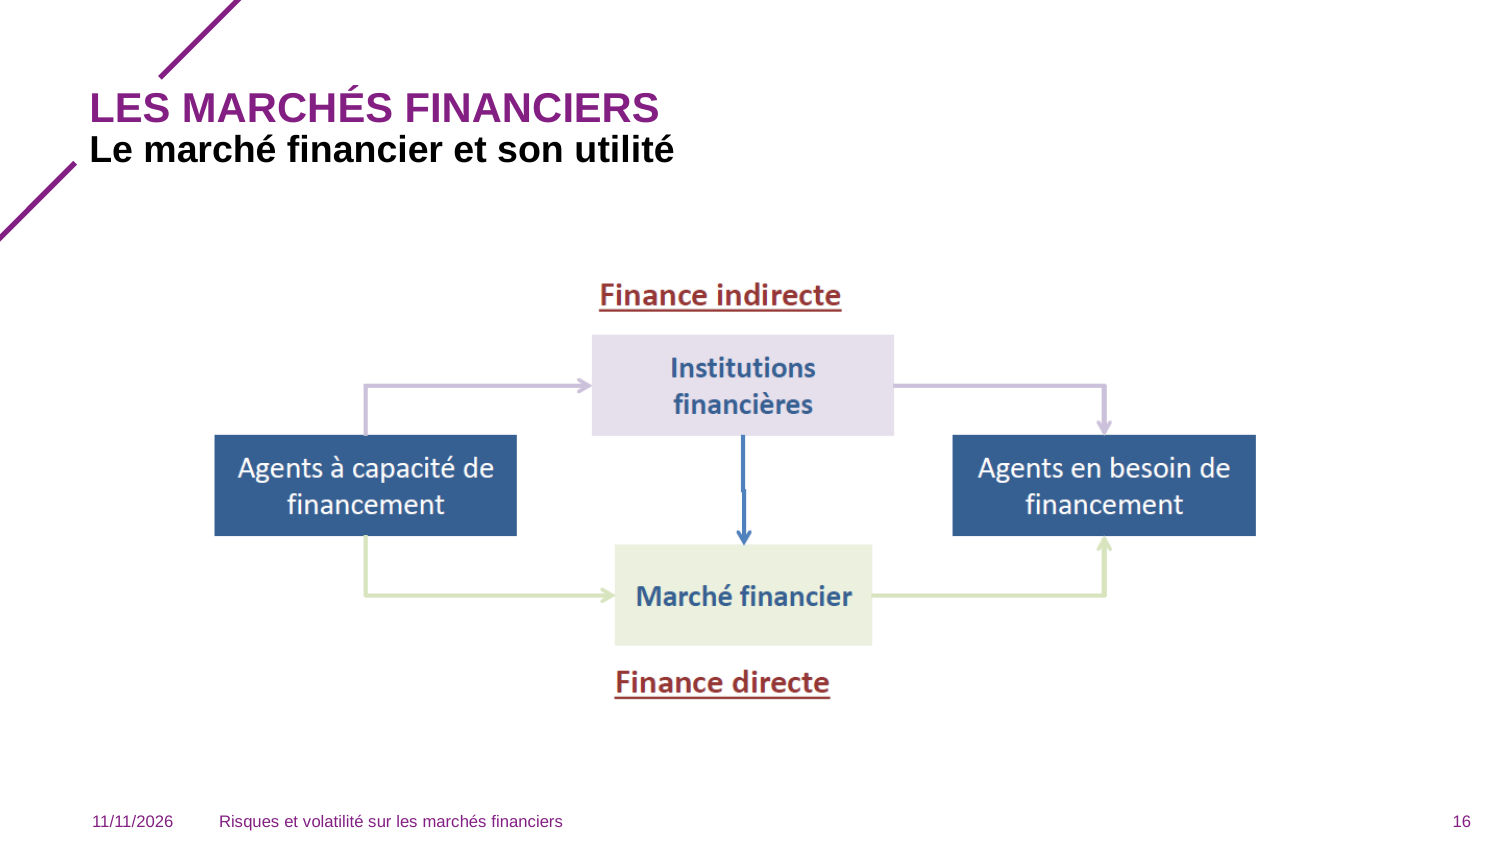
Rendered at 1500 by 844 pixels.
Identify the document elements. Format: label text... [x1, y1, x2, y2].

title Les marchés financiers [74, 86, 1385, 132]
list Le marché financier et son utilité [74, 132, 1385, 220]
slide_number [77, 797, 205, 844]
footer Risques et volatilité sur les marchés financiers [205, 797, 1385, 844]
picture [201, 271, 1258, 701]
slide_number 16 [1387, 797, 1487, 844]
